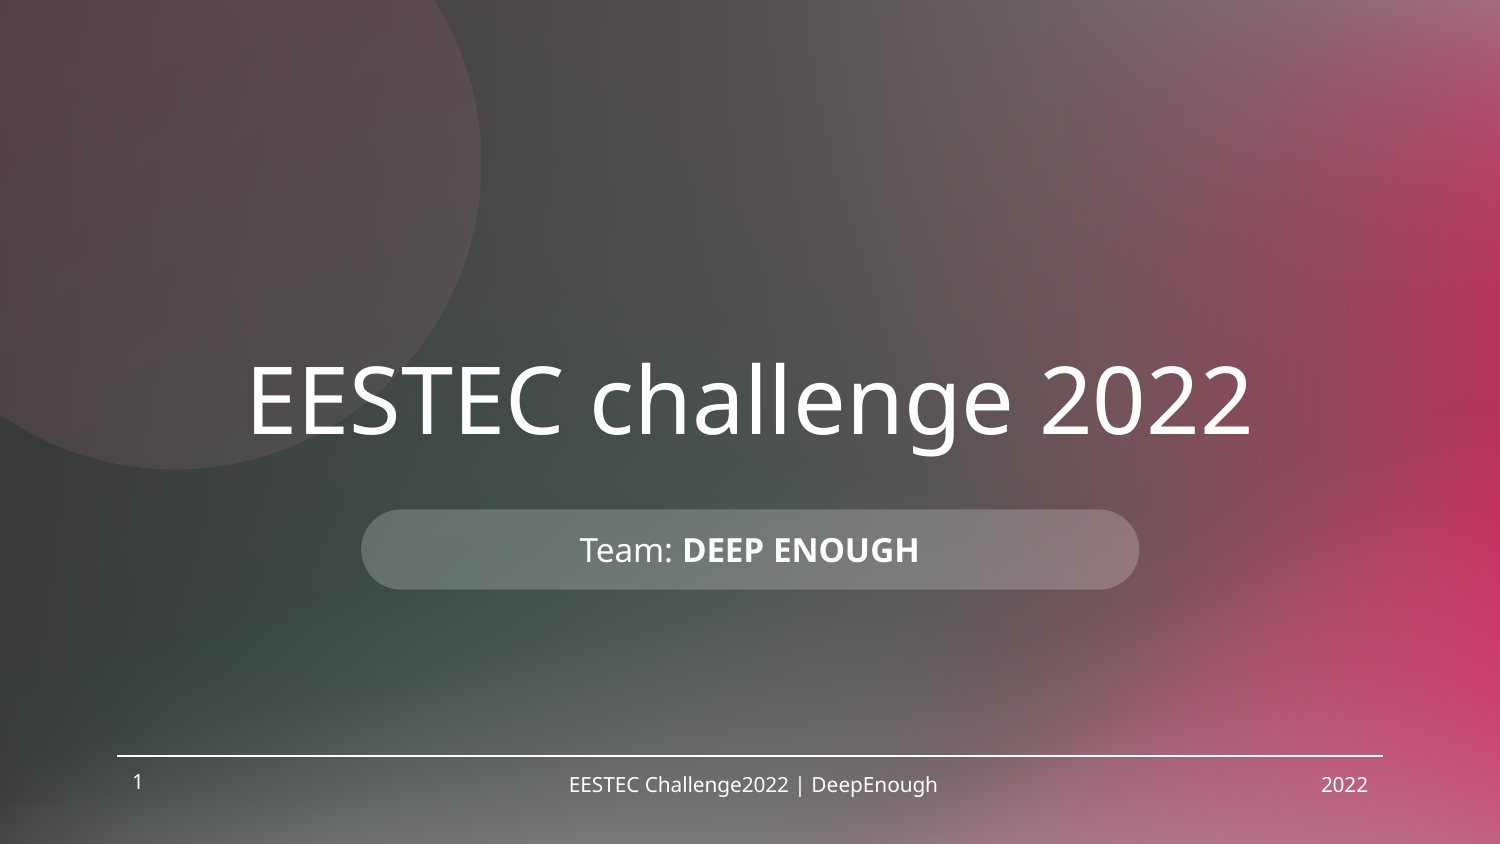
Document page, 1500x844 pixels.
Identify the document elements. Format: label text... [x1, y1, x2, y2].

slide_number 1 [116, 757, 192, 808]
picture [0, 0, 1500, 844]
subtitle EESTEC Challenge2022 | DeepEnough [533, 758, 974, 809]
title EESTEC challenge 2022 [219, 165, 1281, 468]
text_box [361, 509, 1140, 590]
subtitle 2022 [1202, 758, 1383, 809]
subtitle Team: DEEP ENOUGH [404, 522, 1096, 577]
